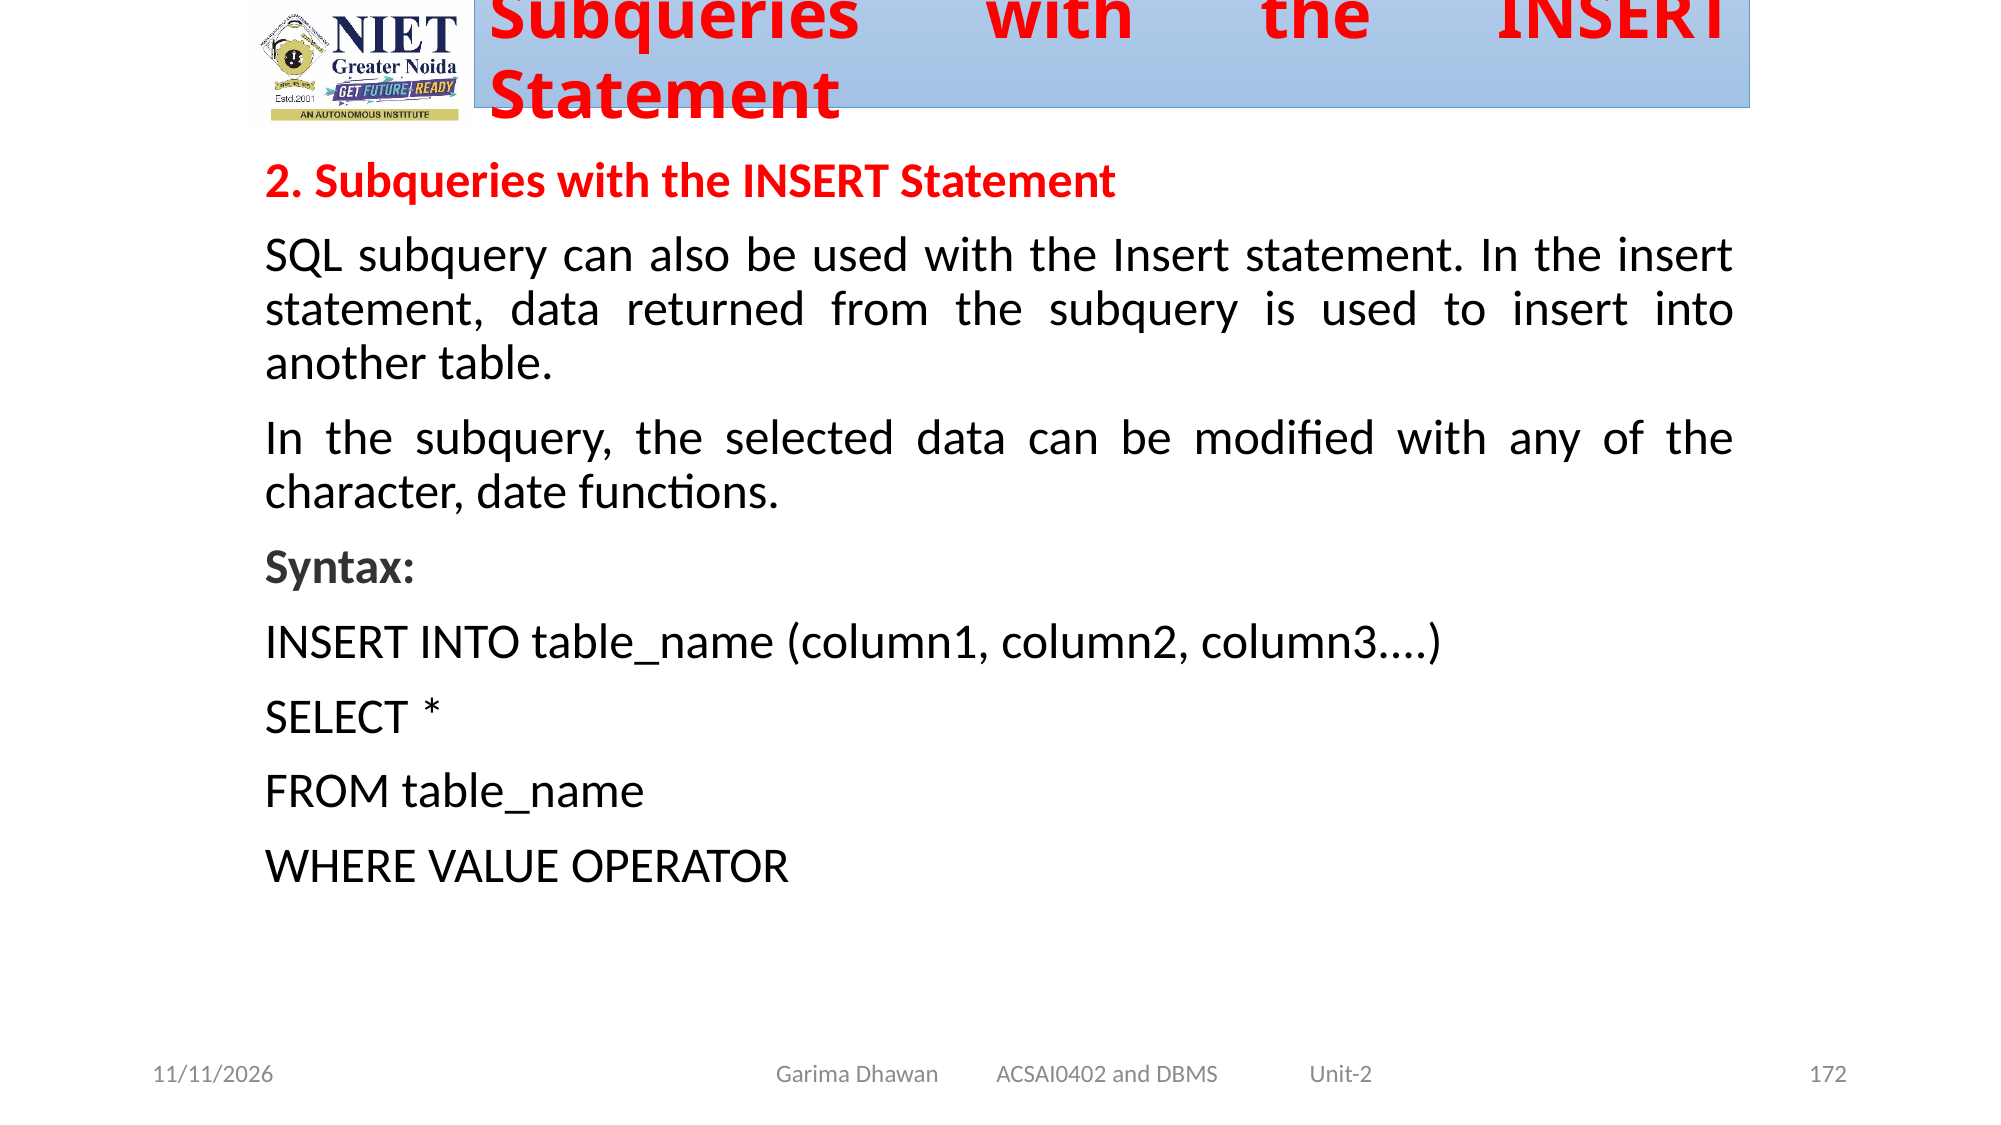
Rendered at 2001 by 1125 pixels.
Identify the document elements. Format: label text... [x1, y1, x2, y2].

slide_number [137, 1042, 588, 1103]
slide_number 172 [1412, 1042, 1863, 1103]
picture [246, 3, 472, 131]
text_box Subqueries with the INSERT Statement [474, 0, 1750, 108]
footer Garima Dhawan ACSAI0402 and DBMS Unit-2 [662, 1042, 1412, 1103]
list 2. Subqueries with the INSERT Statement SQL subquery can also be used with the Insert statement. In the insert statement, data returned from the subquery is used to insert into another table. In the subquery, the selected data can be modified with any of the character, date functions. Syntax: INSERT INTO table_name (column1, column2, column3....) SELECT * FROM table_name WHERE VALUE OPERATOR [249, 146, 1750, 1009]
